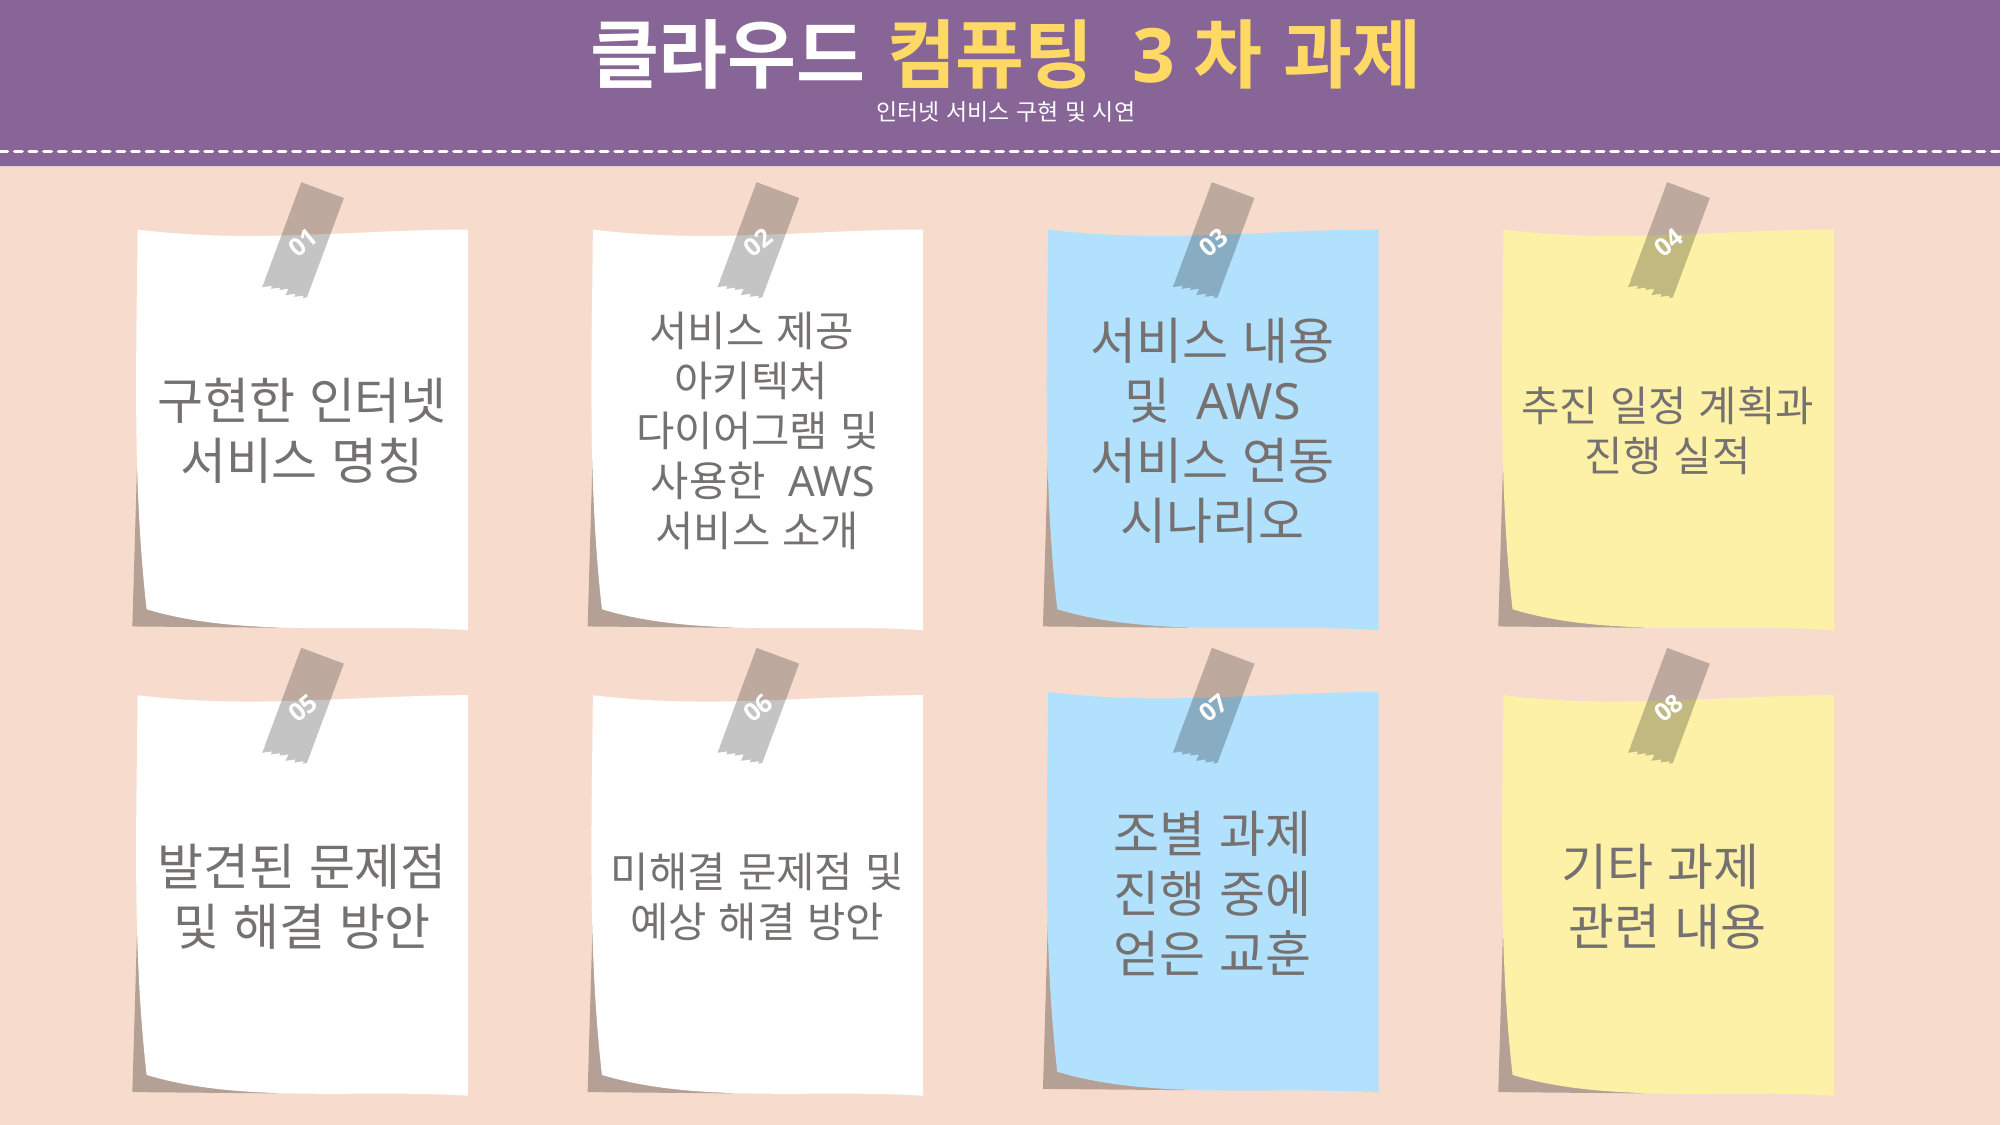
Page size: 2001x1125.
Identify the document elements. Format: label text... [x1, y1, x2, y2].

text_box [0, 152, 2000, 167]
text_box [587, 229, 924, 631]
text_box 04 [1648, 180, 1712, 229]
text_box 01 [282, 180, 346, 229]
text_box 07 [1194, 646, 1256, 691]
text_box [132, 229, 468, 631]
text_box 08 [1648, 646, 1712, 695]
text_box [1042, 691, 1379, 1093]
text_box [587, 695, 924, 1096]
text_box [132, 695, 468, 1096]
text_box 클라우드 컴퓨팅 3차 과제 인터넷 서비스 구현 및 시연 [575, 0, 1437, 133]
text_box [1498, 695, 1834, 1096]
text_box 03 [1193, 180, 1256, 229]
text_box [0, 0, 2000, 151]
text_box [1042, 229, 1379, 631]
text_box 06 [737, 646, 801, 695]
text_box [1498, 229, 1834, 631]
text_box 02 [738, 180, 801, 229]
text_box 05 [282, 646, 346, 695]
